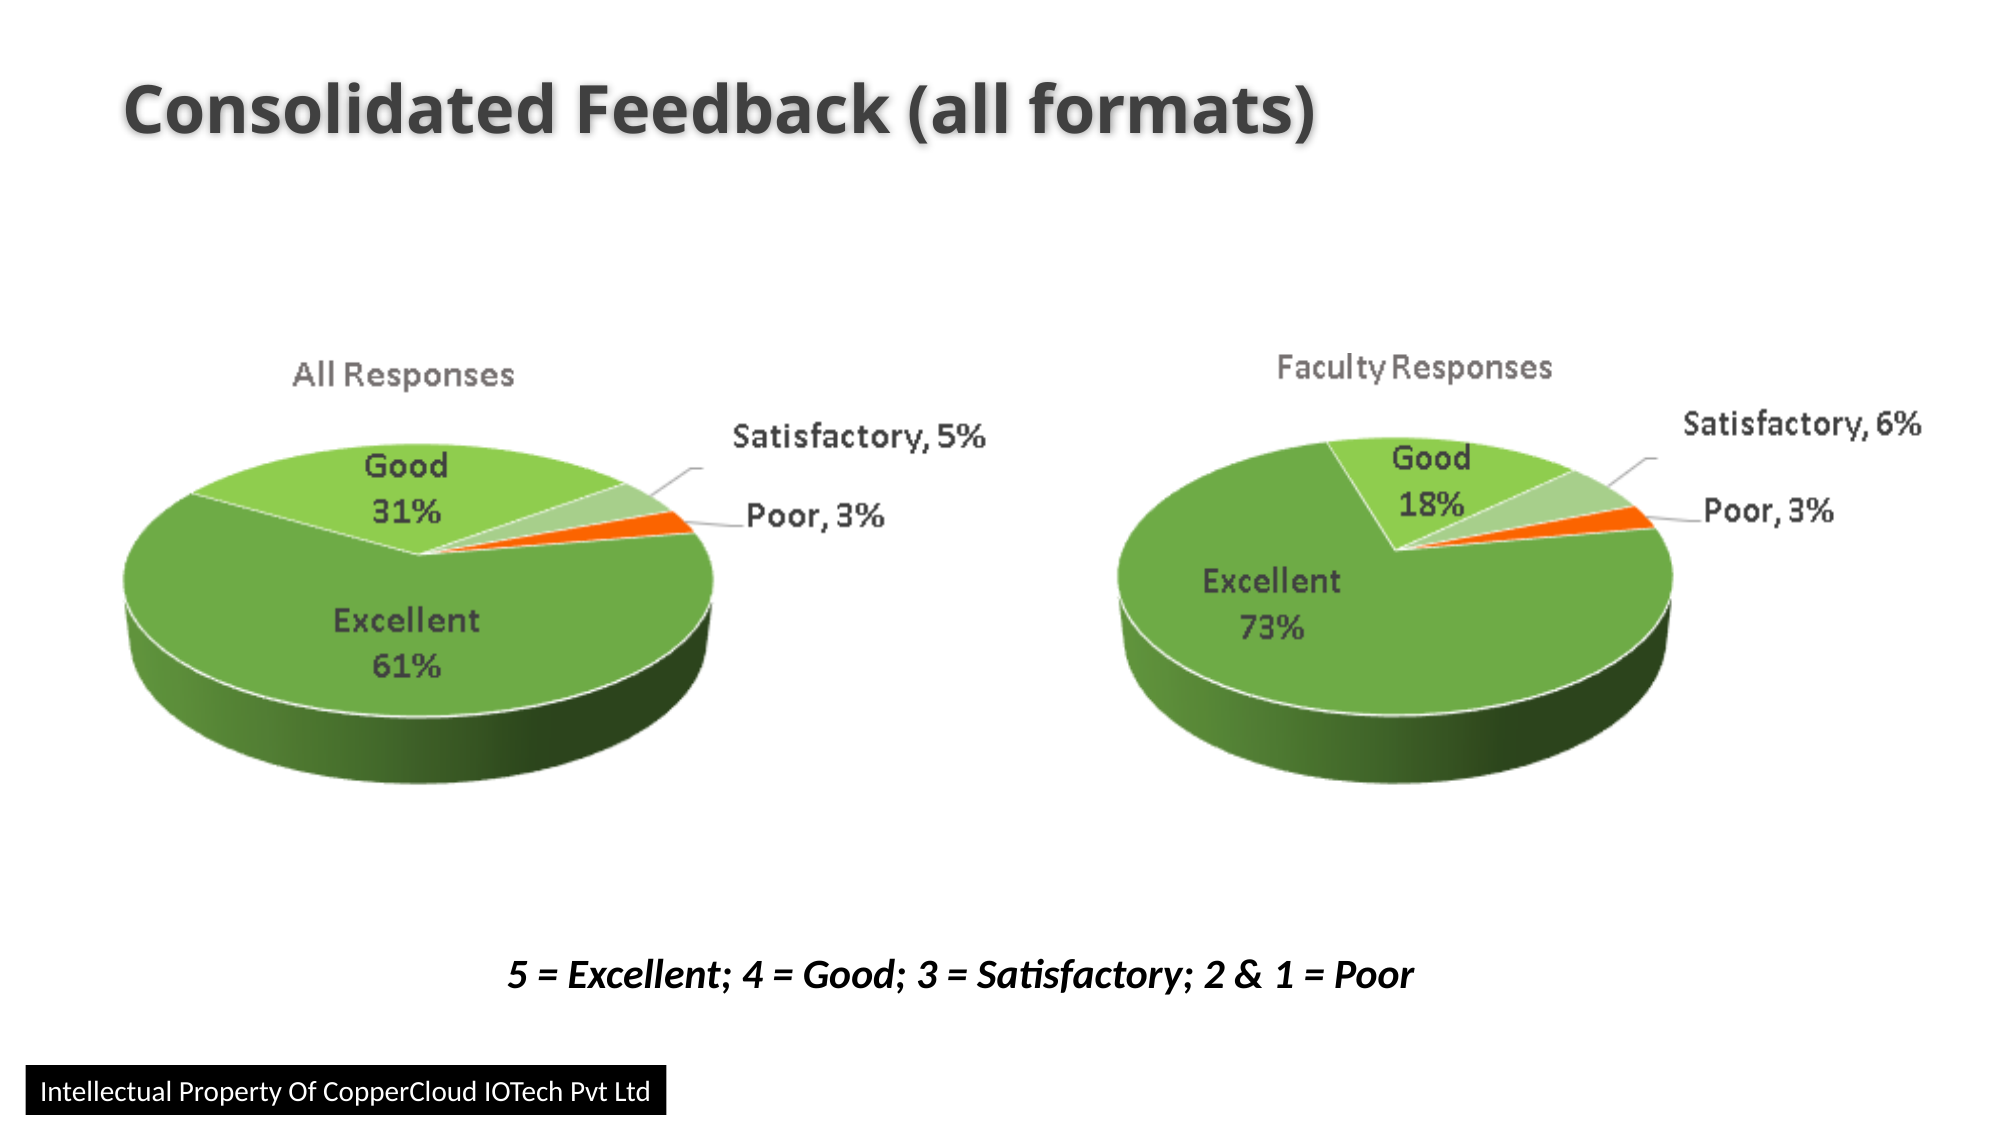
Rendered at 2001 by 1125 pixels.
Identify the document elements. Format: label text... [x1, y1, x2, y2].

picture [106, 353, 1000, 793]
text_box 5 = Excellent; 4 = Good; 3 = Satisfactory; 2 & 1 = Poor [491, 939, 1430, 1005]
picture [1108, 353, 1933, 793]
title Consolidated Feedback (all formats) [107, 43, 1833, 180]
text_box Intellectual Property Of CopperCloud IOTech Pvt Ltd [25, 1065, 667, 1115]
